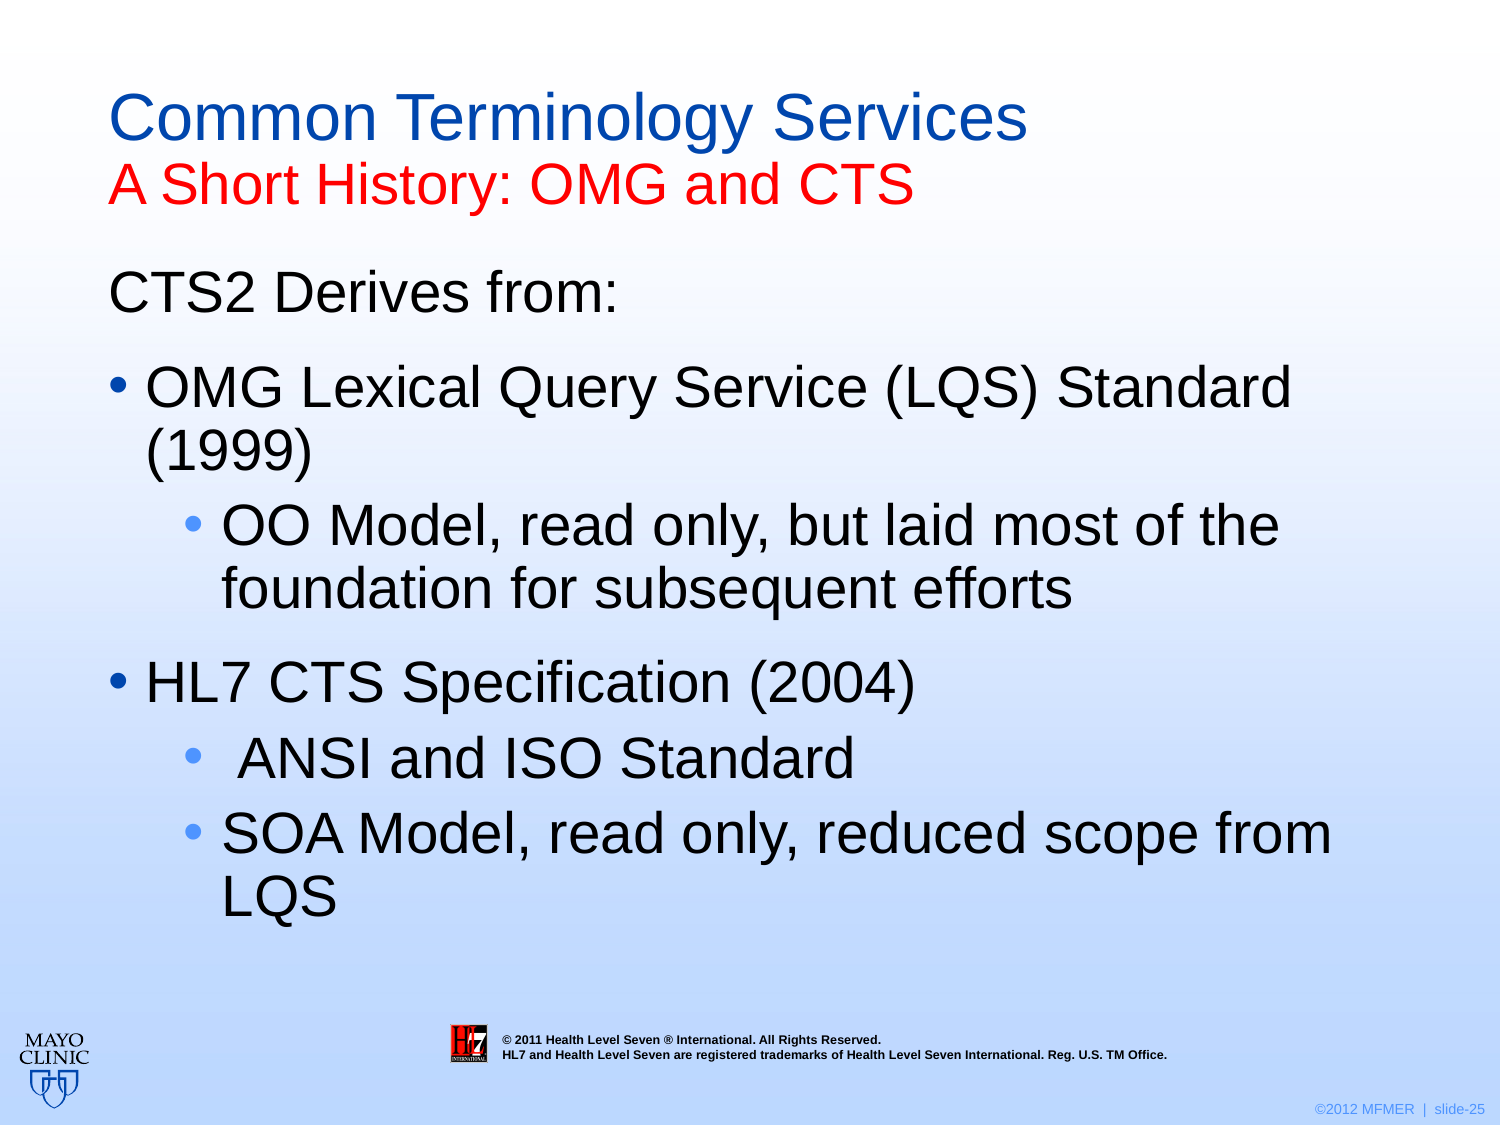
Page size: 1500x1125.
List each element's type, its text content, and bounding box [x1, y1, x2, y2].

picture [0, 0, 1500, 1125]
title Common Terminology Services A Short History: OMG and CTS [108, 0, 1392, 224]
list CTS2 Derives from: OMG Lexical Query Service (LQS) Standard (1999) OO Model, read only, but laid most of the foundation for subsequent efforts HL7 CTS Specification (2004) ANSI and ISO Standard SOA Model, read only, reduced scope from LQS [108, 224, 1392, 1013]
